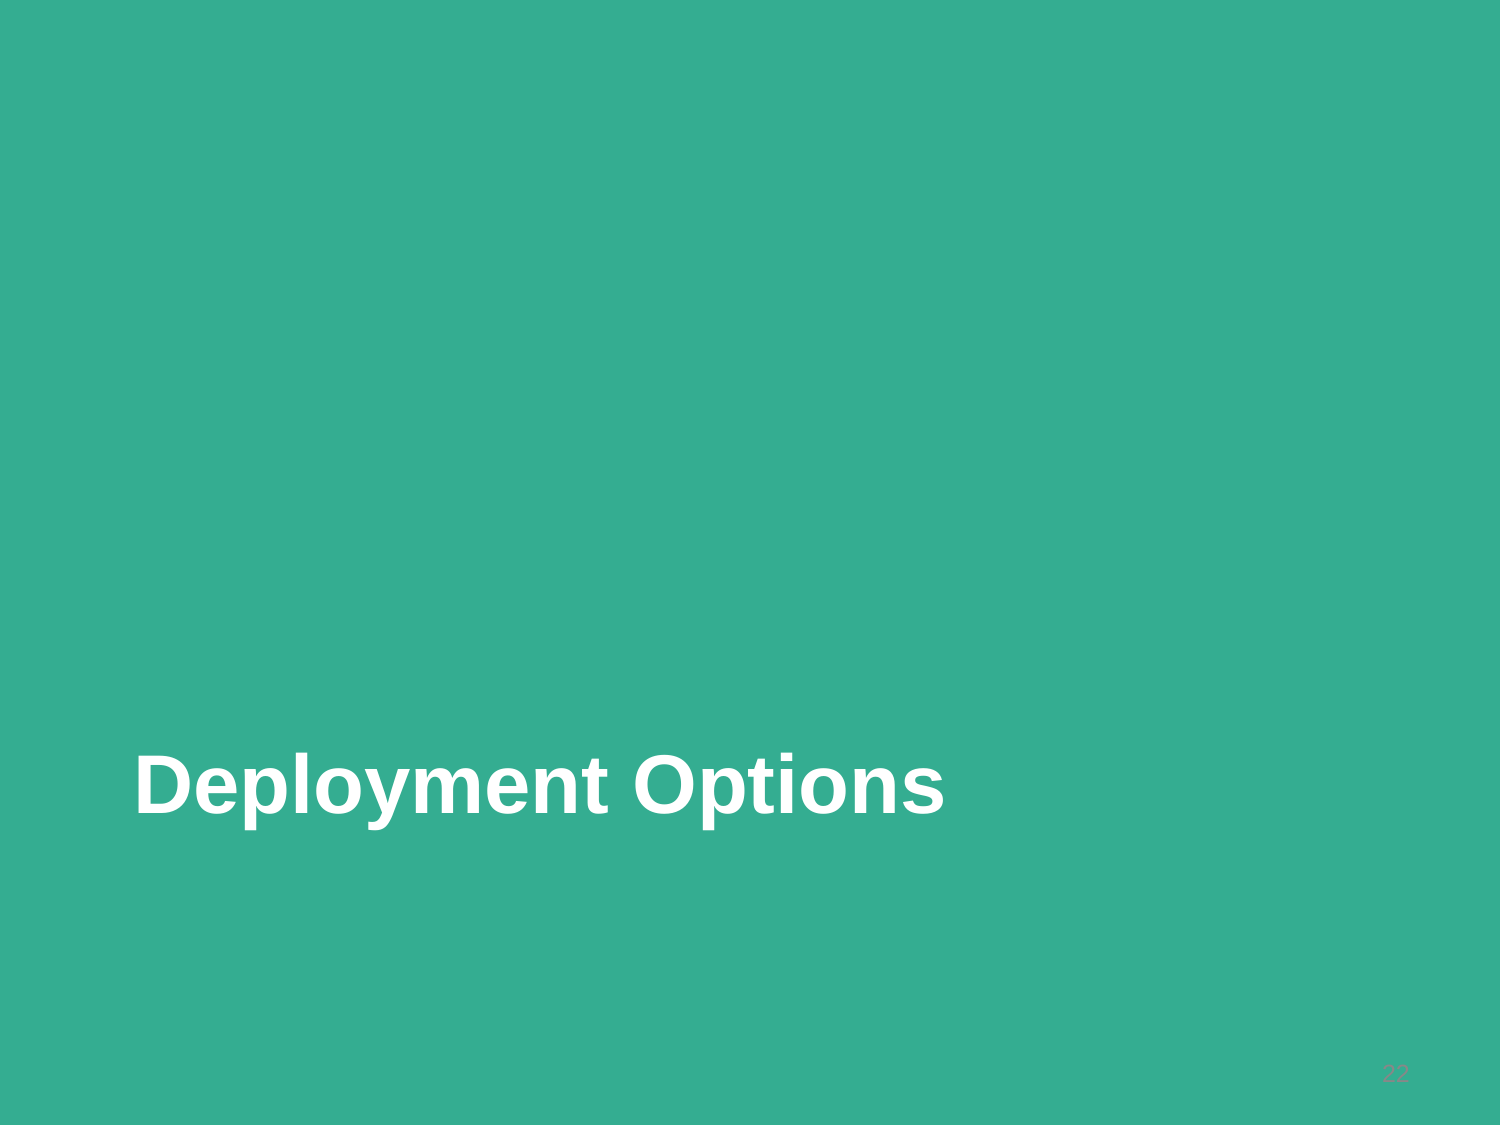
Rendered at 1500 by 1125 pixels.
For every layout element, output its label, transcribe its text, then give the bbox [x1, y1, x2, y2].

title Deployment Options [118, 722, 1394, 947]
slide_number 22 [1074, 1042, 1425, 1103]
